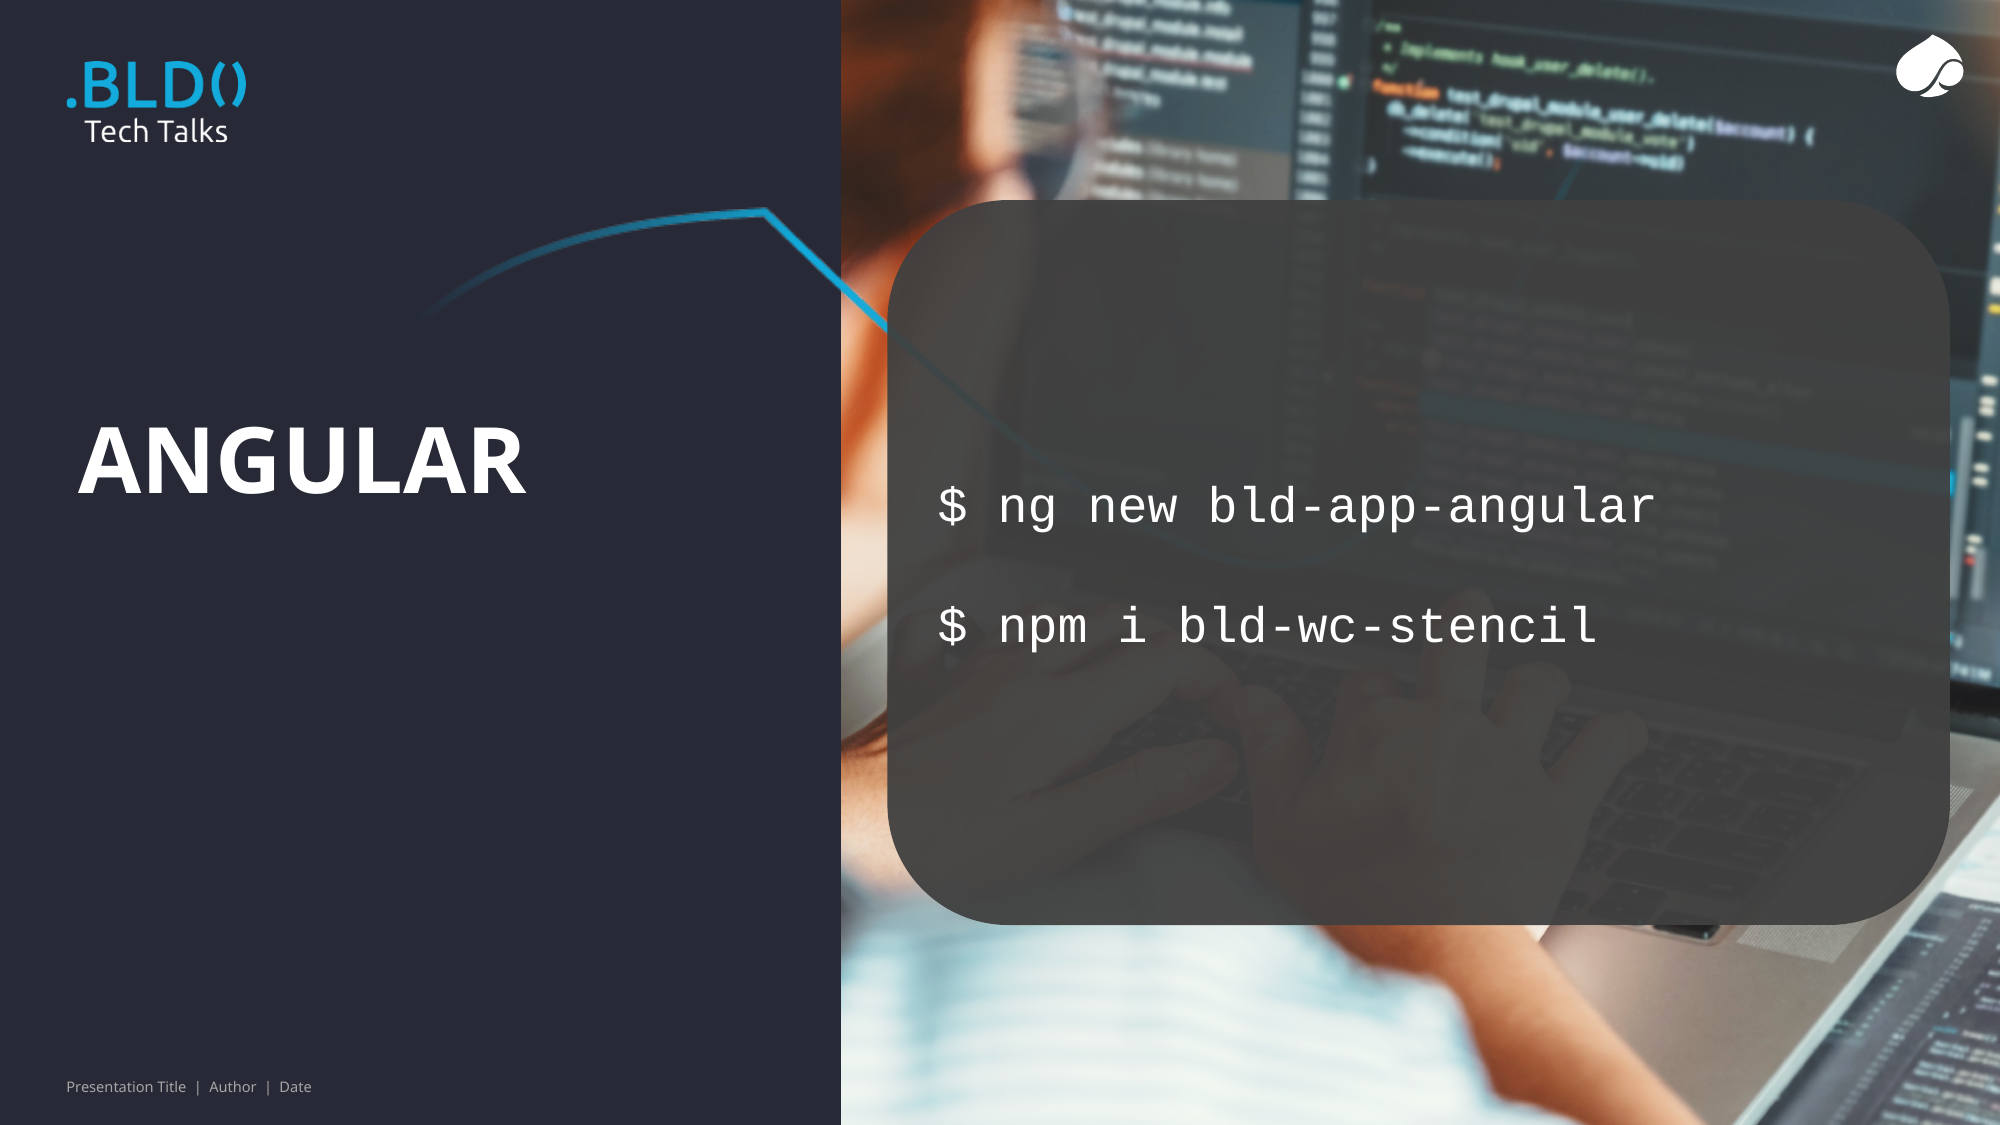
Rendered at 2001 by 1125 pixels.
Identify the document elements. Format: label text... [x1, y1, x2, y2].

title angular [66, 113, 815, 511]
picture [66, 61, 246, 113]
picture [249, 0, 2000, 1125]
text_box $ ng new bld-app-angular $ npm i bld-wc-stencil [886, 198, 1951, 927]
